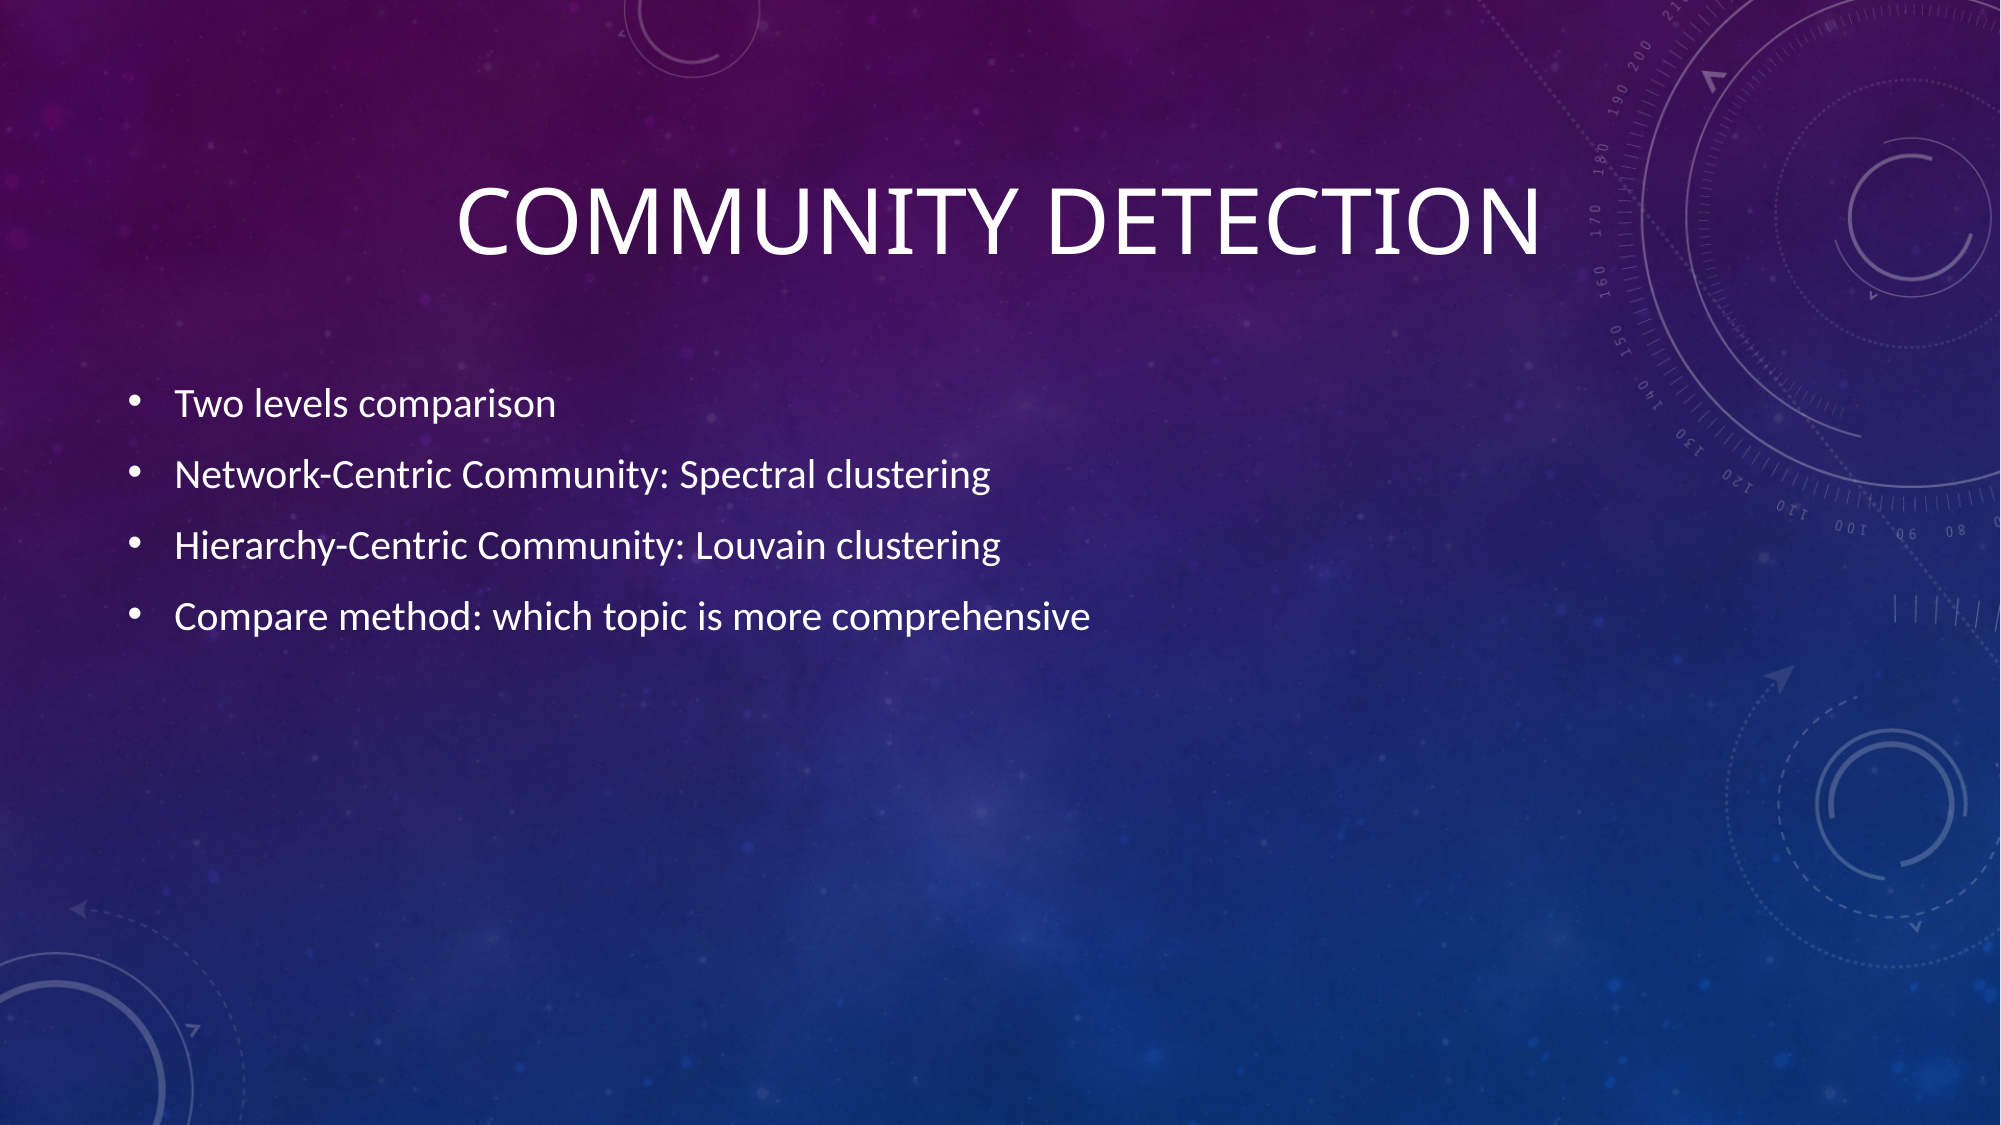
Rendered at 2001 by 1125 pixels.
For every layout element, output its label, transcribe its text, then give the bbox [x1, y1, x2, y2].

title Community detection [112, 87, 1888, 281]
list Two levels comparison Network-Centric Community: Spectral clustering Hierarchy-Centric Community: Louvain clustering Compare method: which topic is more comprehensive [112, 368, 1888, 950]
picture [0, 0, 2001, 1125]
